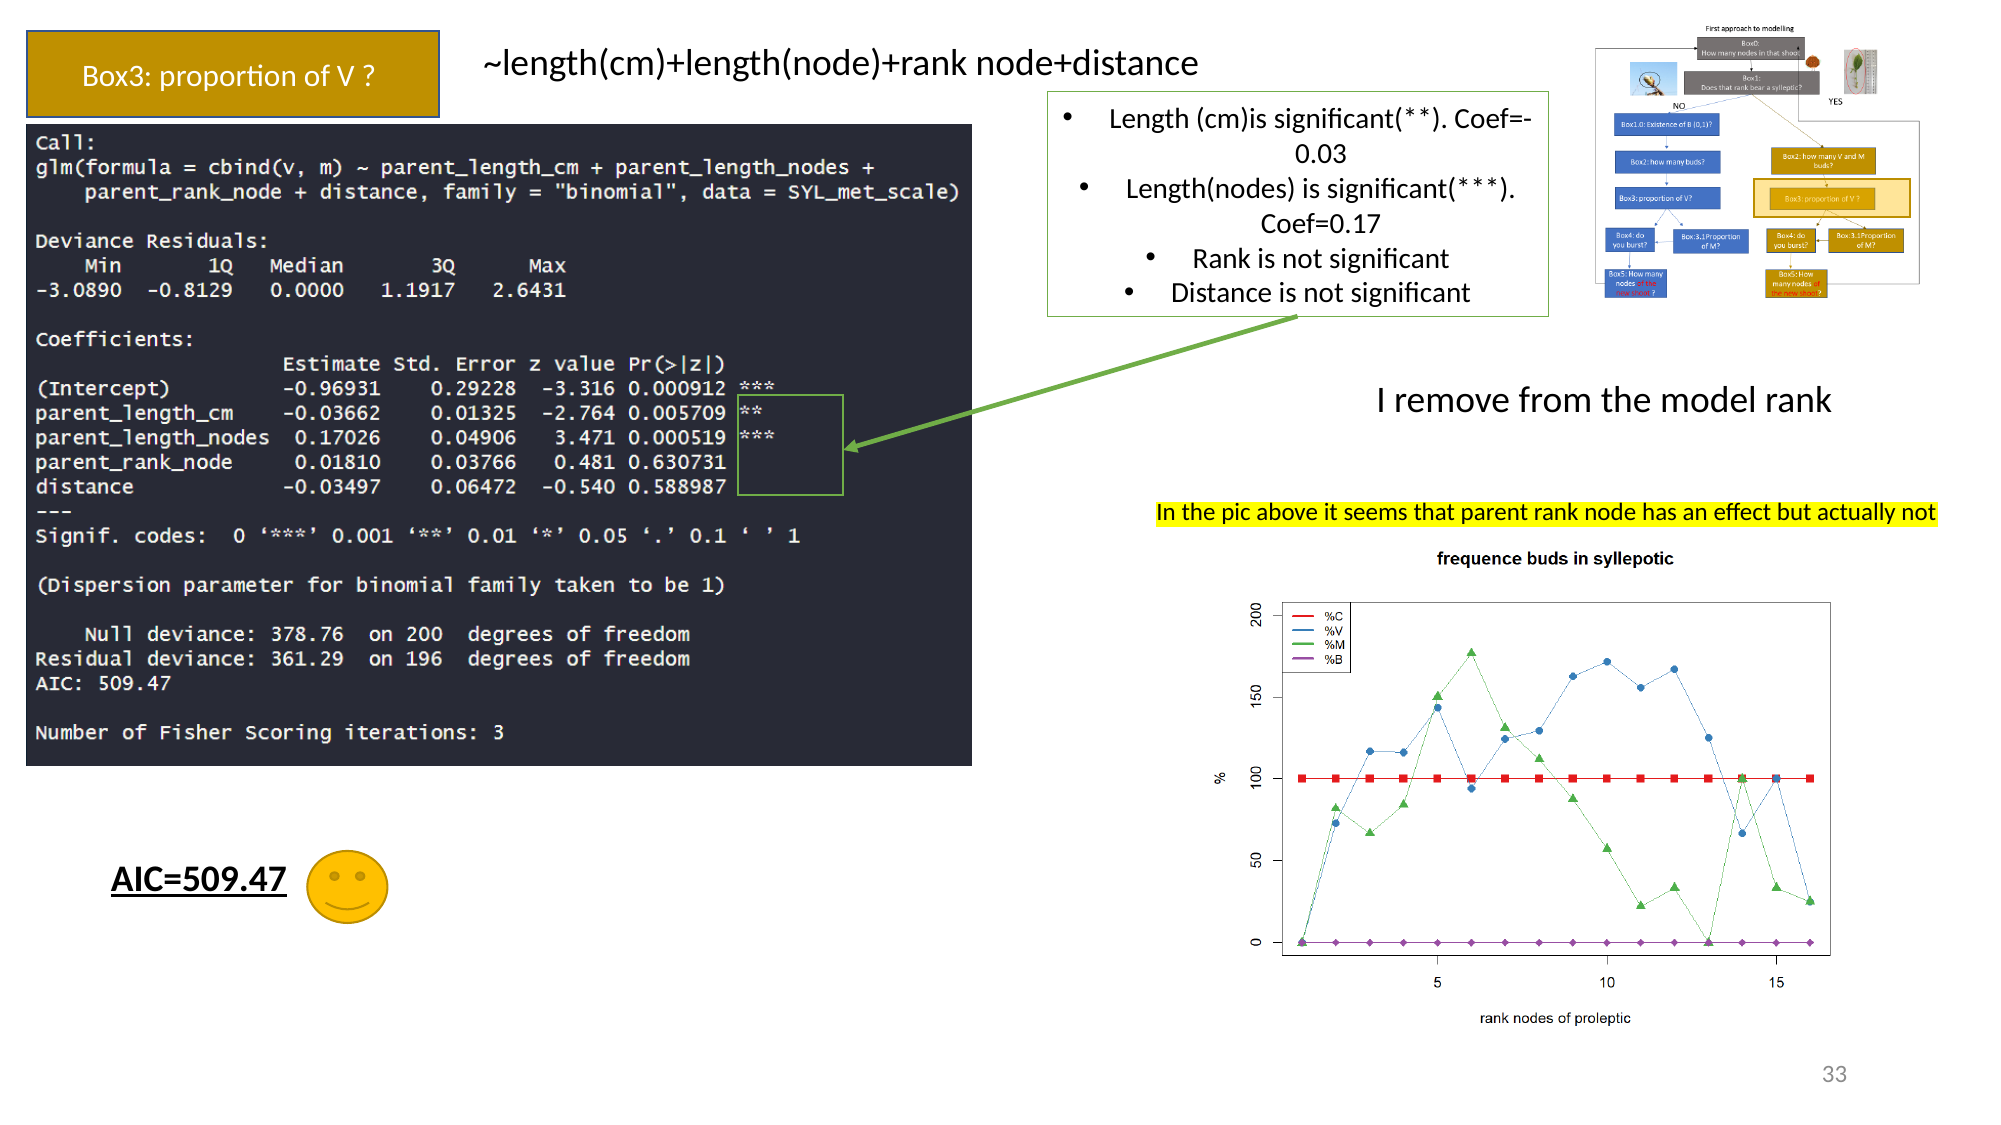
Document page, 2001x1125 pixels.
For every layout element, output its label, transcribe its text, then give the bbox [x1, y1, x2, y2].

slide_number 33 [1412, 1044, 1863, 1103]
picture [1564, 18, 1945, 304]
text_box [306, 849, 389, 925]
picture [26, 124, 972, 766]
picture [1193, 513, 1901, 1044]
text_box AIC=509.47 [96, 847, 388, 907]
text_box Box3: proportion of V ? [26, 30, 440, 118]
text_box In the pic above it seems that parent rank node has an effect but actually not [1137, 487, 1957, 533]
text_box ~length(cm)+length(node)+rank node+distance [468, 30, 1564, 91]
text_box I remove from the model rank [1361, 367, 1863, 428]
text_box Length (cm)is significant(**). Coef=-0.03 Length(nodes) is significant(***). Coef=0.17 Rank is not significant Distance is not significant [1047, 91, 1549, 317]
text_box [843, 318, 1298, 450]
